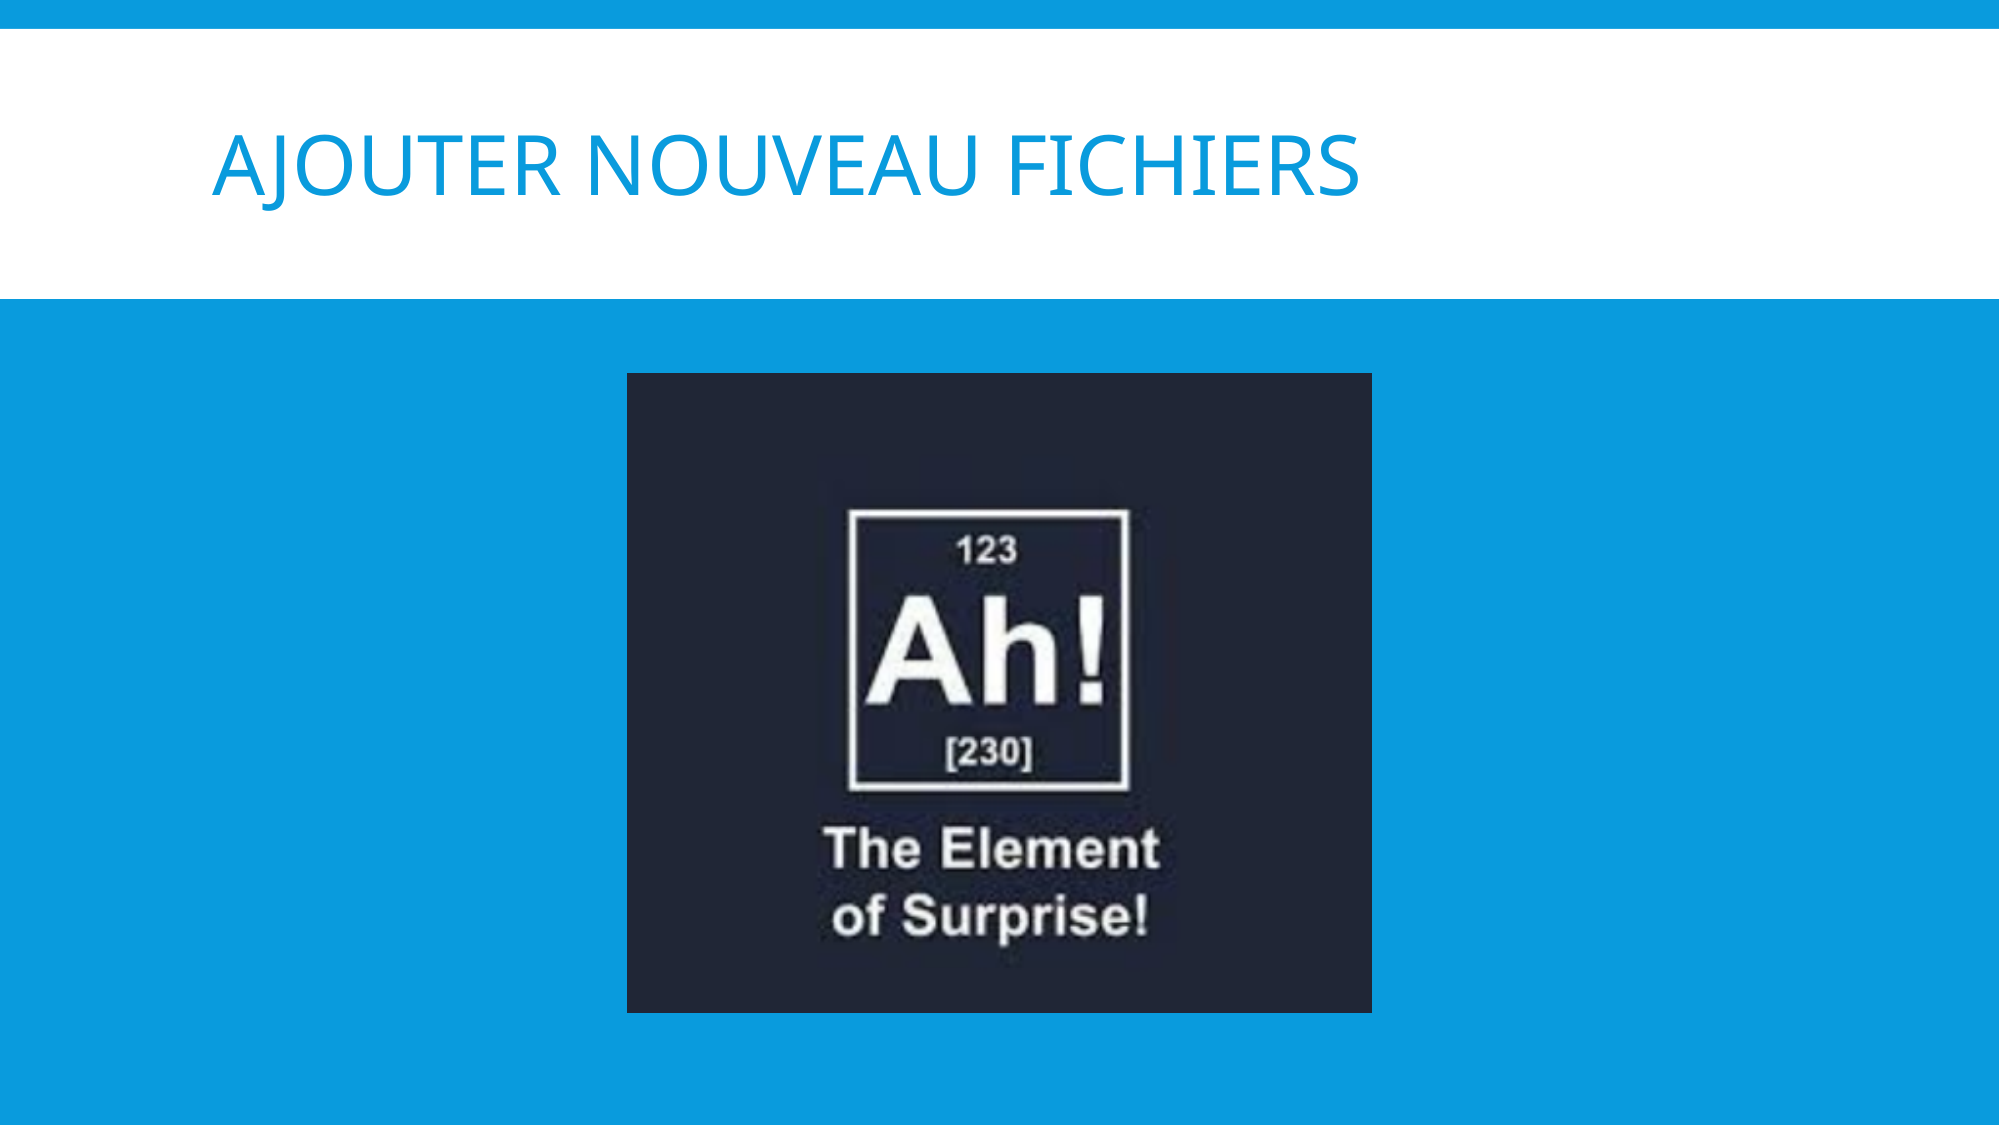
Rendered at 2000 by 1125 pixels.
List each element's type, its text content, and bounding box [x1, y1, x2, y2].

picture [628, 374, 1371, 1012]
title Ajouter nouveau fichiers [197, 46, 1802, 295]
